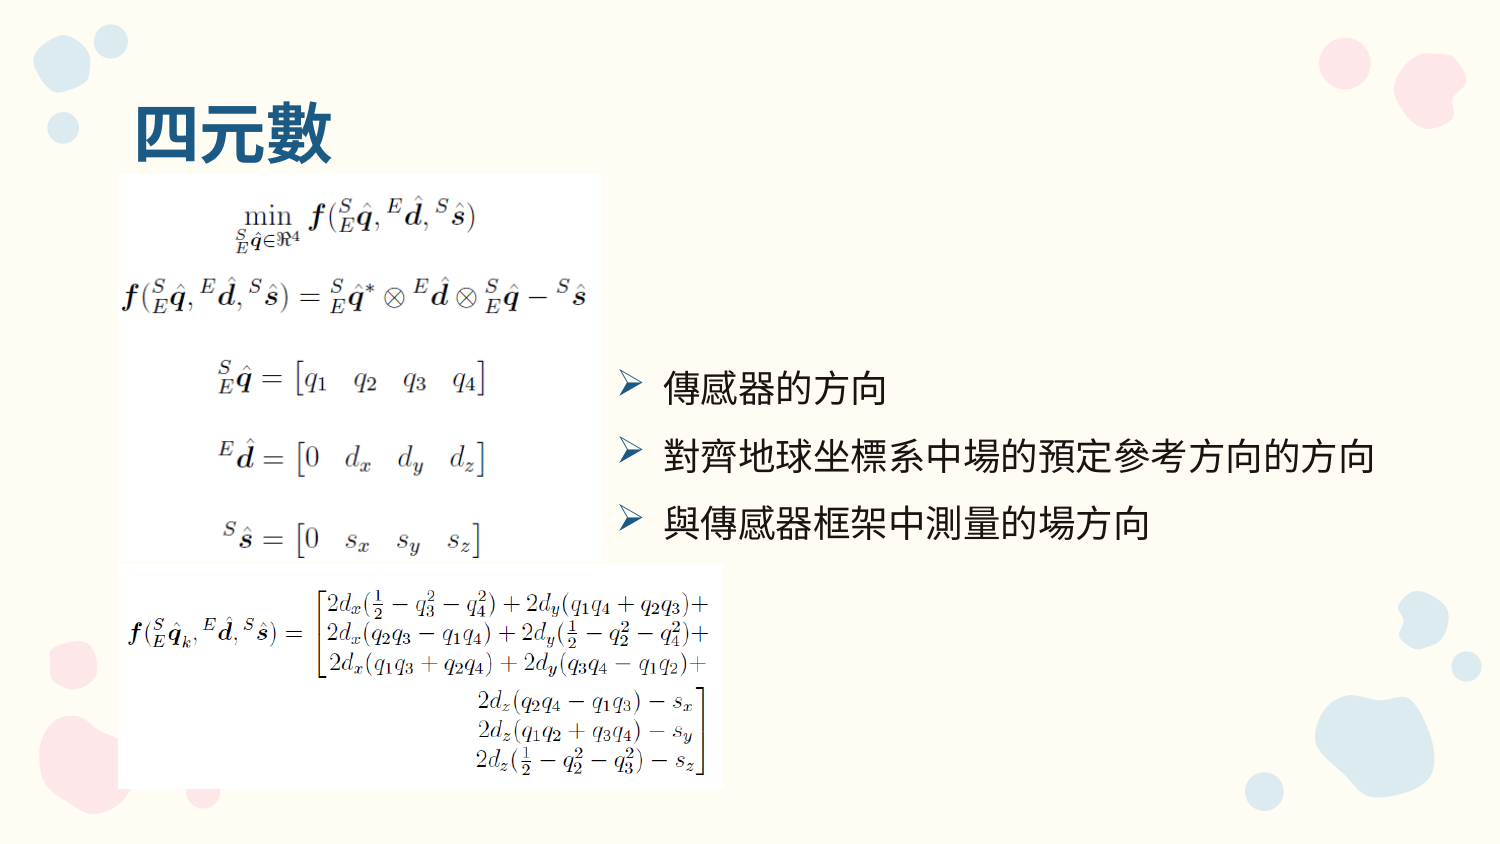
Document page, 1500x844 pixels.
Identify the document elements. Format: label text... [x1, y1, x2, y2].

picture [117, 564, 724, 790]
text_box 傳感器的方向 對齊地球坐標系中場的預定參考方向的方向 與傳感器框架中測量的場方向 [607, 310, 1434, 578]
title 四元數 [118, 76, 1382, 171]
picture [117, 174, 602, 561]
